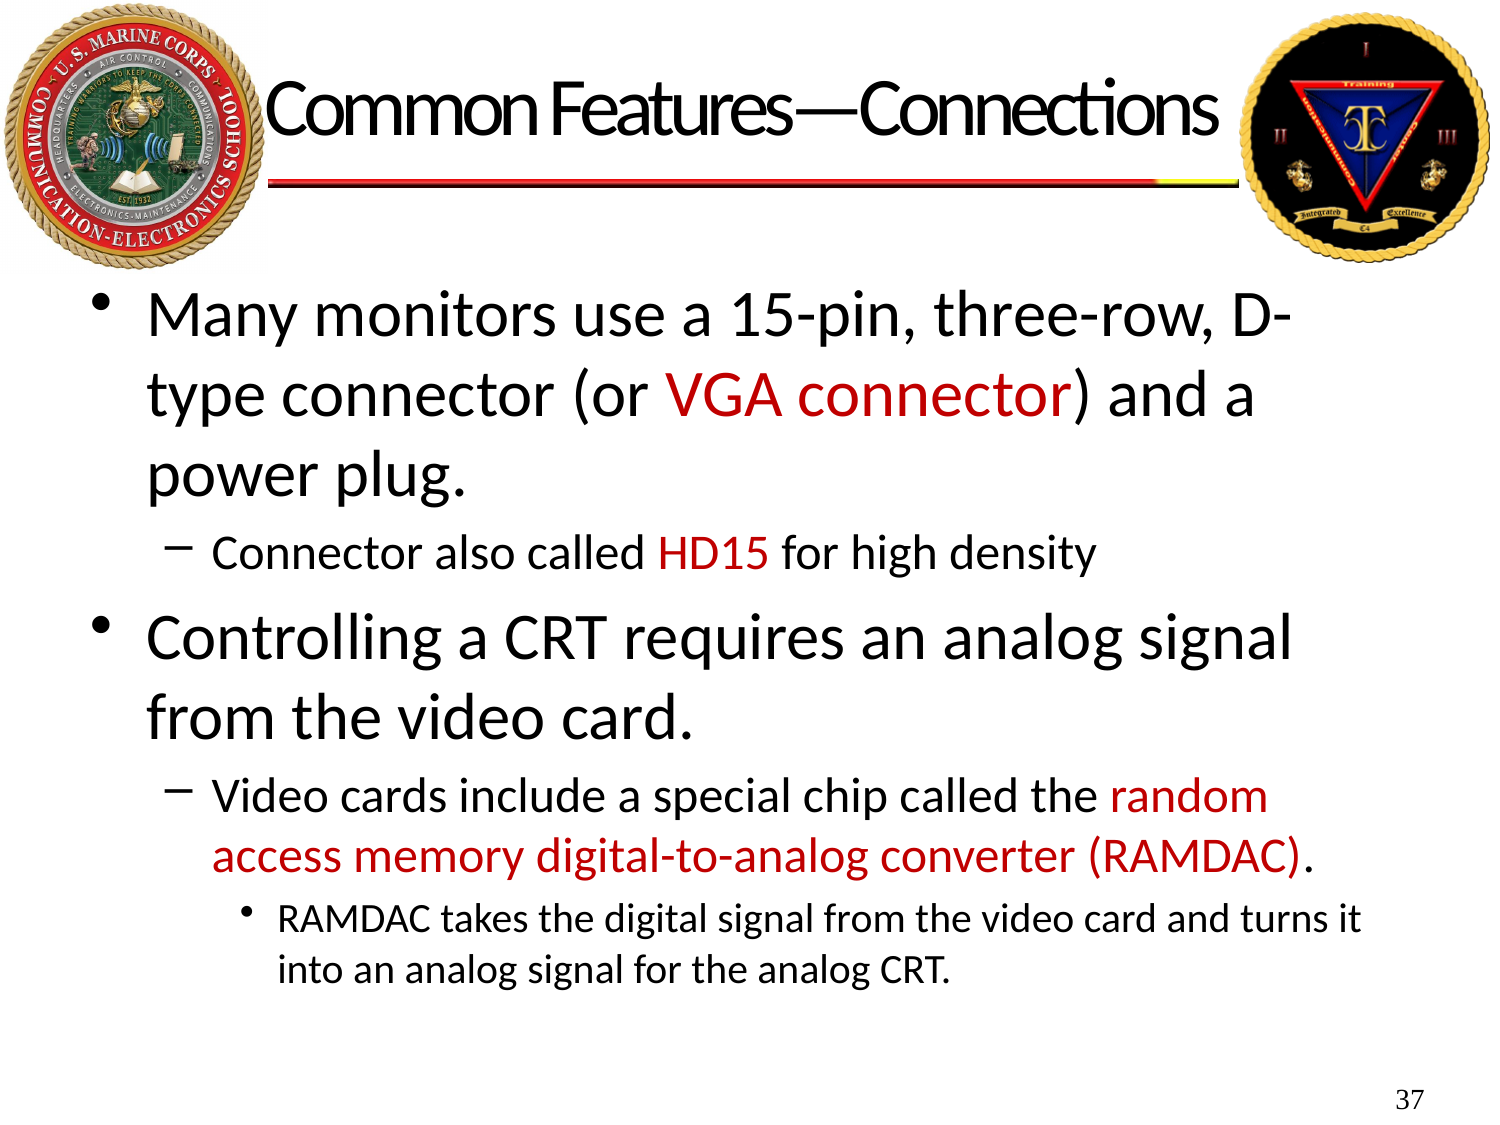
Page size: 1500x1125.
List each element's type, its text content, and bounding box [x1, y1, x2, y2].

picture [1239, 12, 1490, 263]
title Common Features—Connections [75, 45, 1425, 233]
picture [0, 0, 268, 274]
list Many monitors use a 15-pin, three-row, D-type connector (or VGA connector) and a power plug. Connector also called HD15 for high density Controlling a CRT requires an analog signal from the video card. Video cards include a special chip called the random access memory digital-to-analog converter (RAMDAC). RAMDAC takes the digital signal from the video card and turns it into an analog signal for the analog CRT. [75, 262, 1425, 1005]
